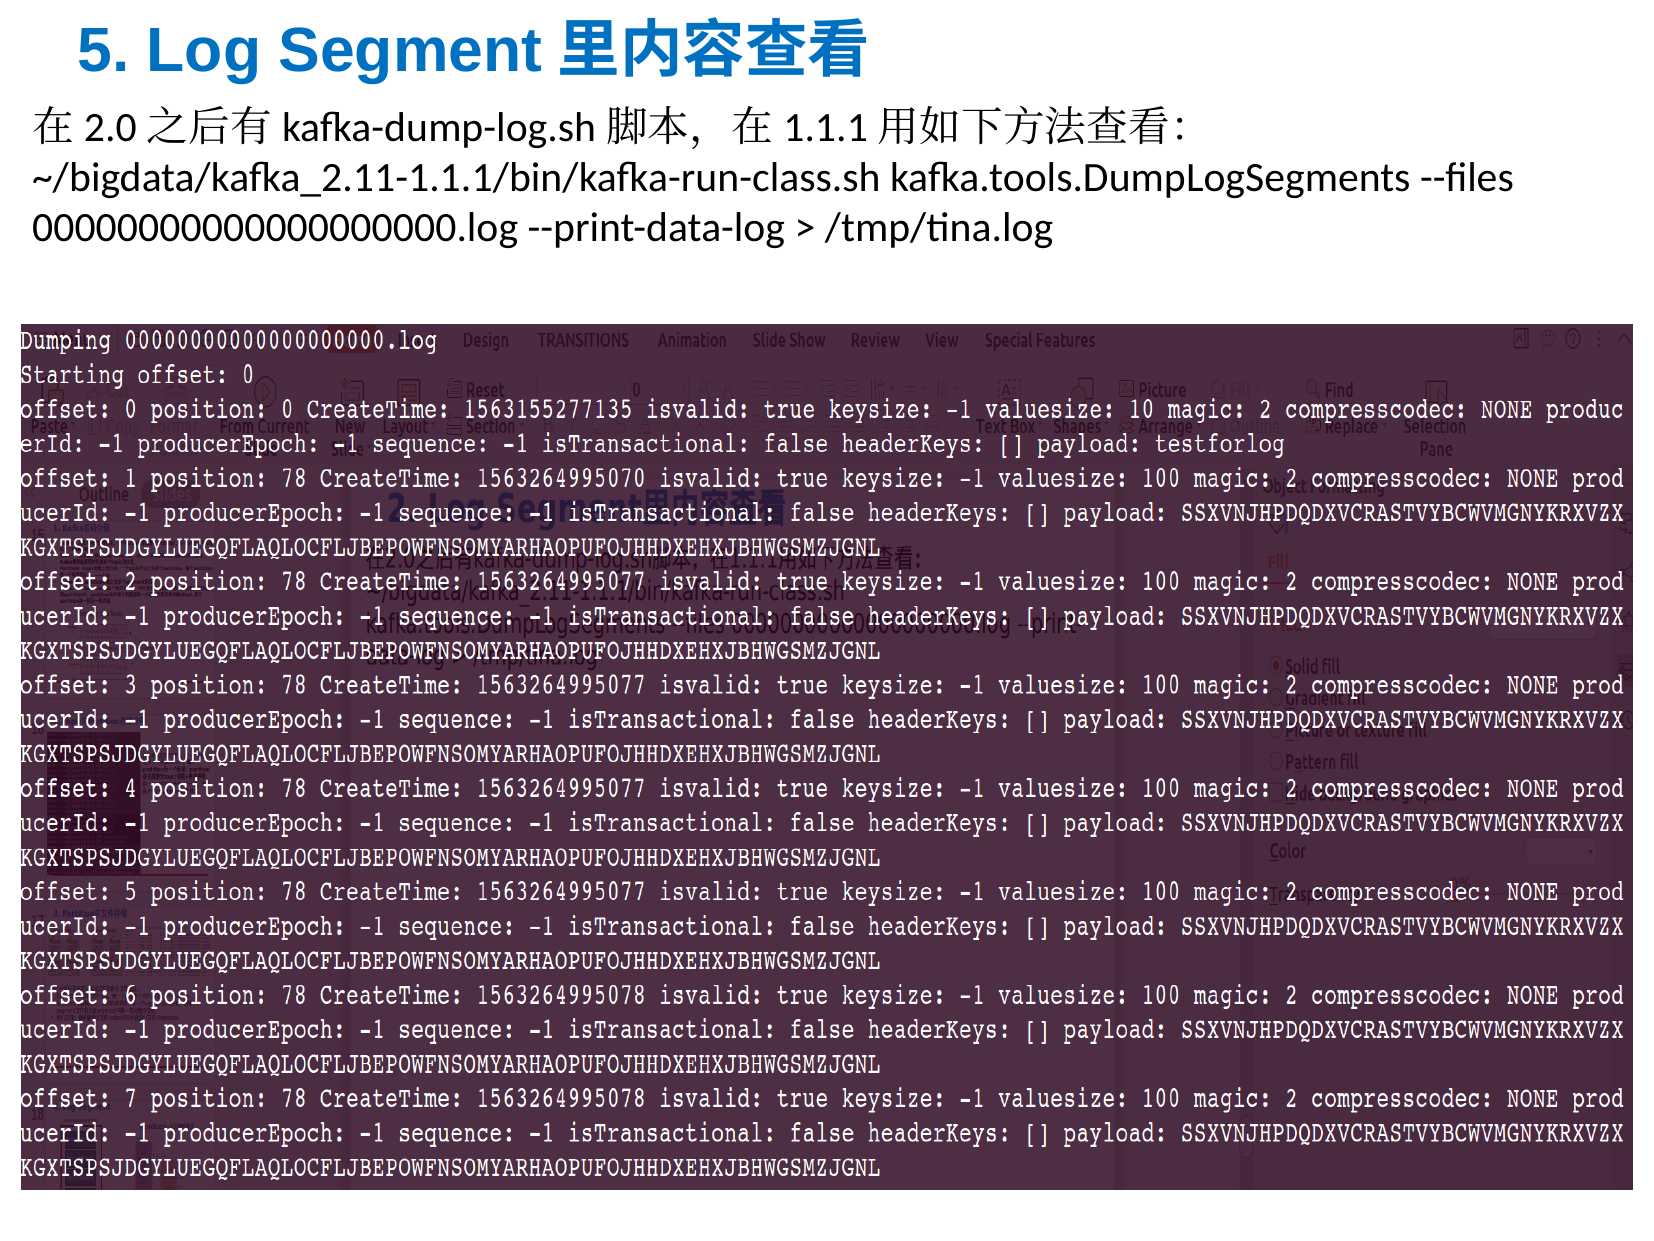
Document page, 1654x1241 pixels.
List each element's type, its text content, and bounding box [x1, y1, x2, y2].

title 5. Log Segment里内容查看 [58, 0, 990, 92]
picture [20, 324, 1633, 1191]
text_box 在2.0之后有kafka-dump-log.sh脚本，在1.1.1用如下方法查看： ~/bigdata/kafka_2.11-1.1.1/bin/kafka-run-class.sh kafka.tools.DumpLogSegments --files 00000000000000000000.log --print-data-log > /tmp/tina.log [17, 92, 1654, 258]
